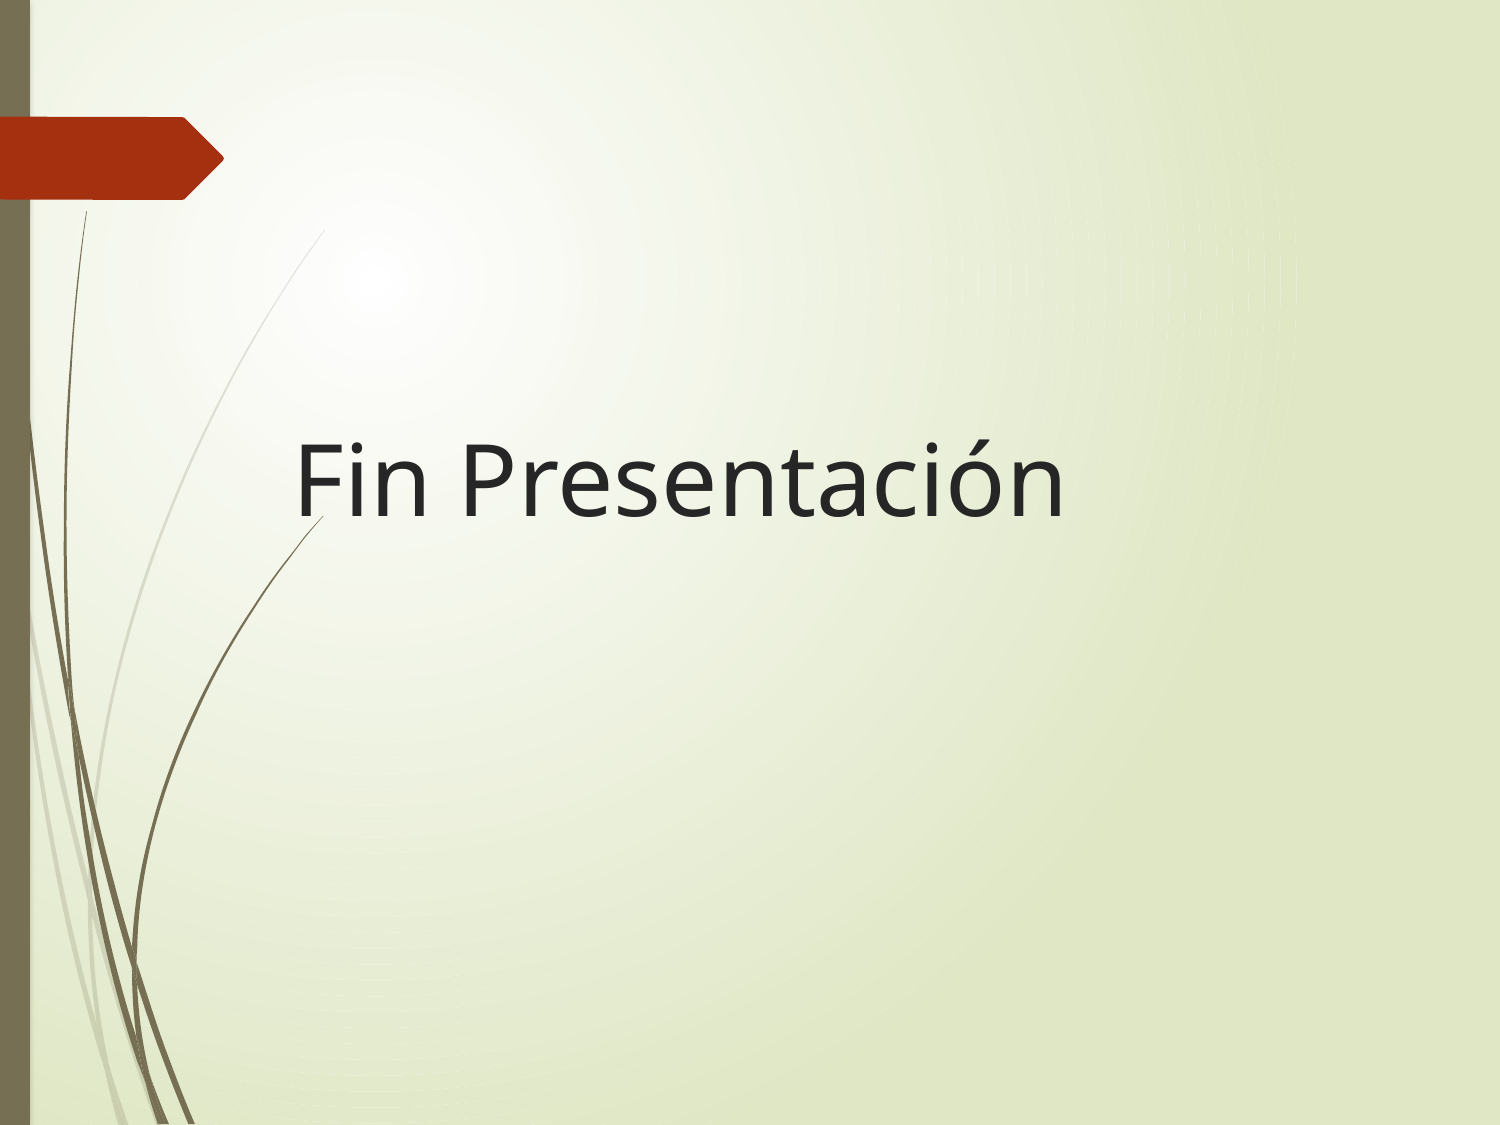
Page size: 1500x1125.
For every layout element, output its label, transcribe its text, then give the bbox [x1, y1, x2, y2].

title Fin Presentación [277, 408, 1359, 620]
